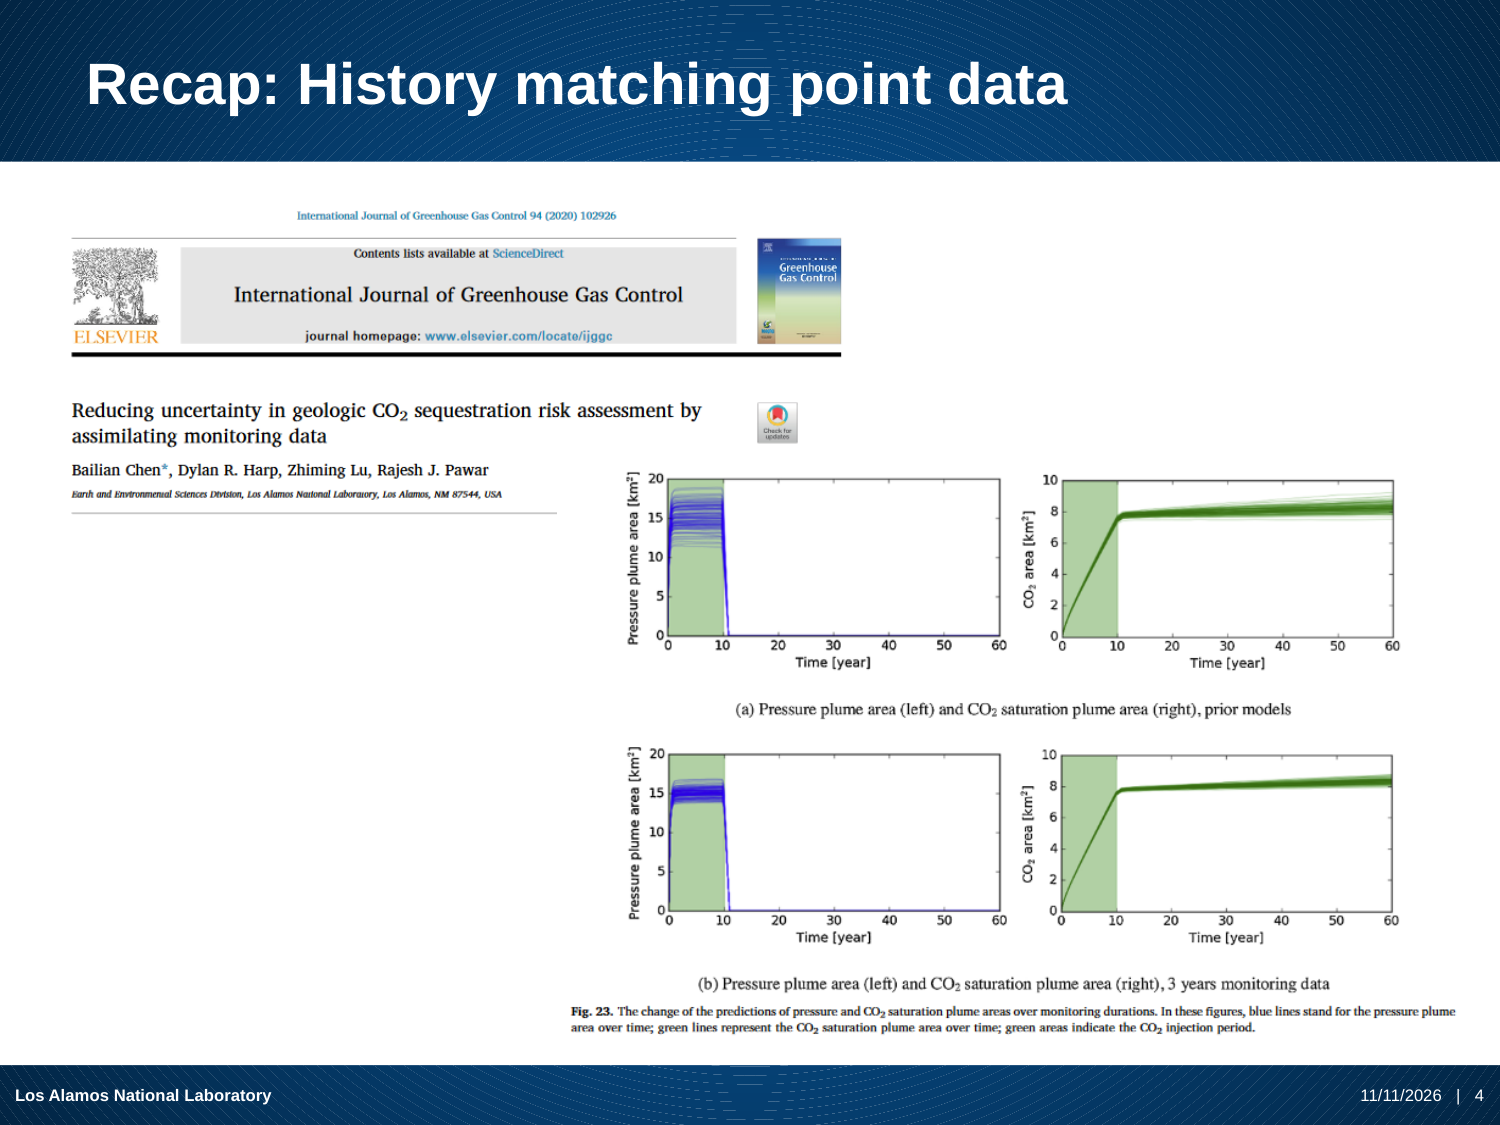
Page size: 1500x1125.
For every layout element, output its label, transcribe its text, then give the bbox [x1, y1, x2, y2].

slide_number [1148, 1064, 1499, 1125]
title Recap: History matching point data [71, 0, 1431, 162]
footer Los Alamos National Laboratory [0, 1064, 544, 1125]
picture [32, 189, 1483, 1045]
